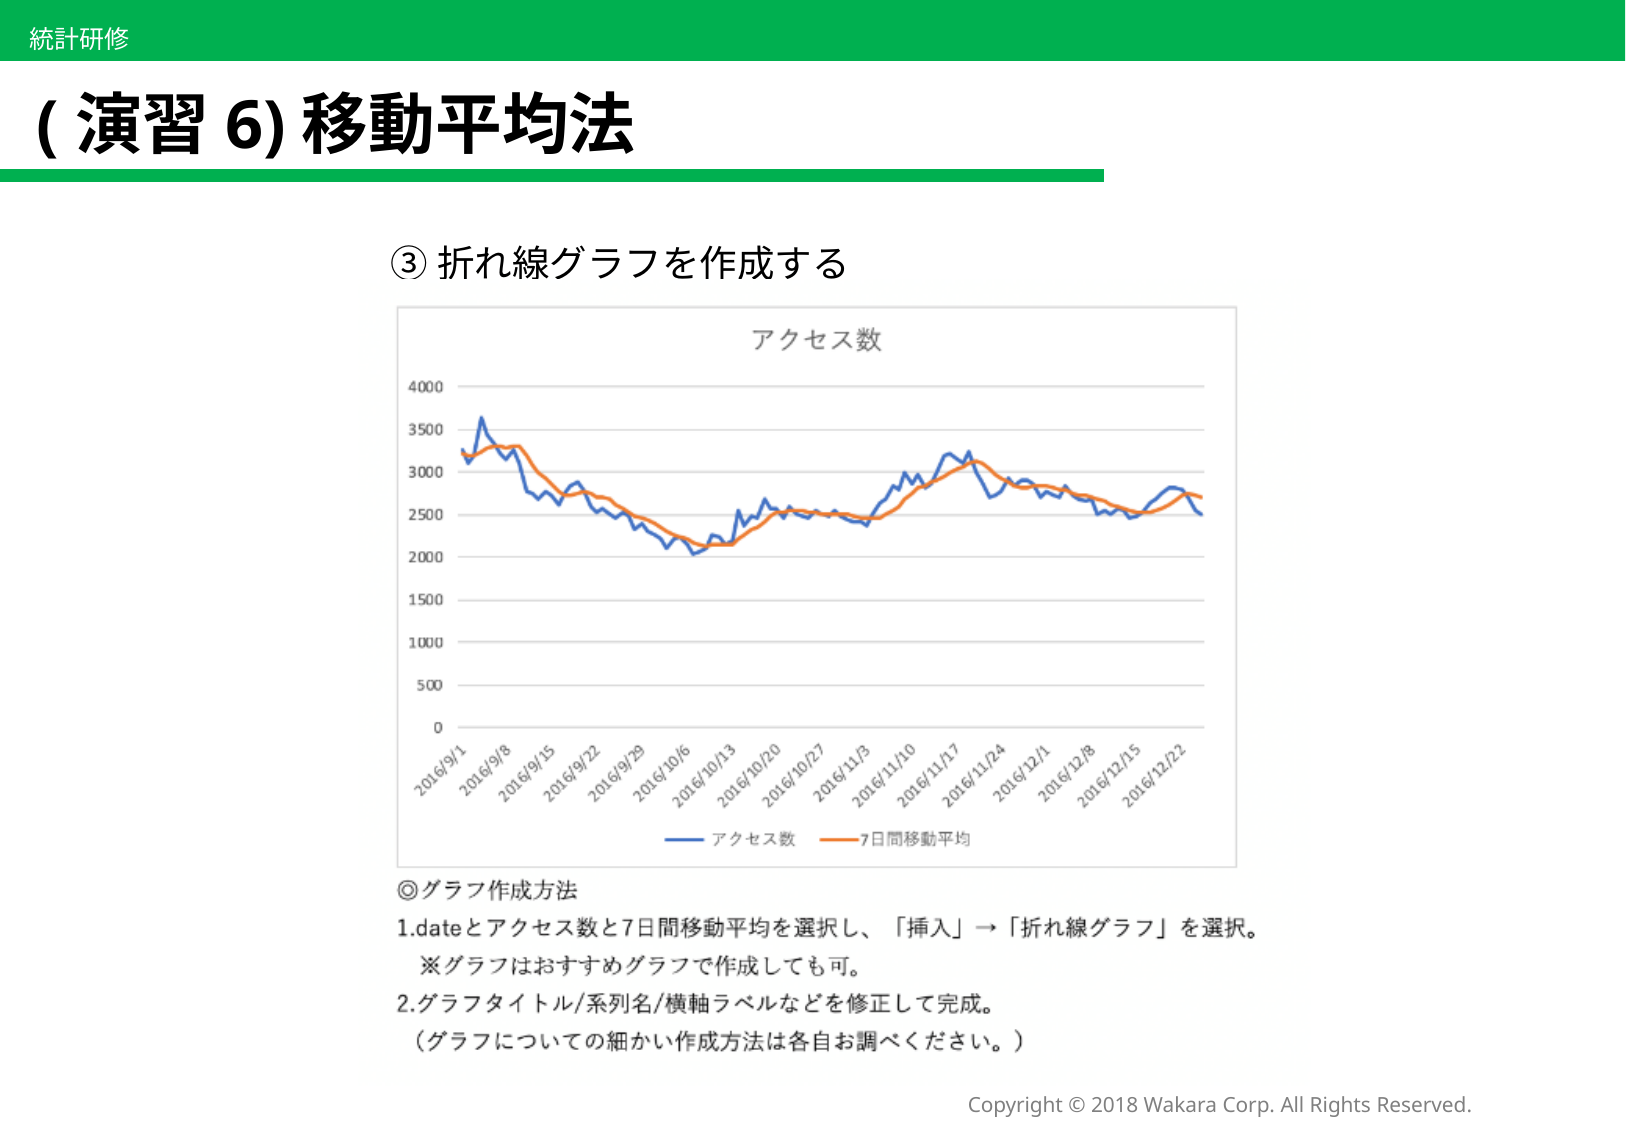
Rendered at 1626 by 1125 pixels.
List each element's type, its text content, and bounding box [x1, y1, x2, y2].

picture [358, 279, 1311, 1086]
text_box ③折れ線グラフを作成する [375, 232, 865, 279]
title (演習6)移動平均法 [21, 59, 1577, 171]
